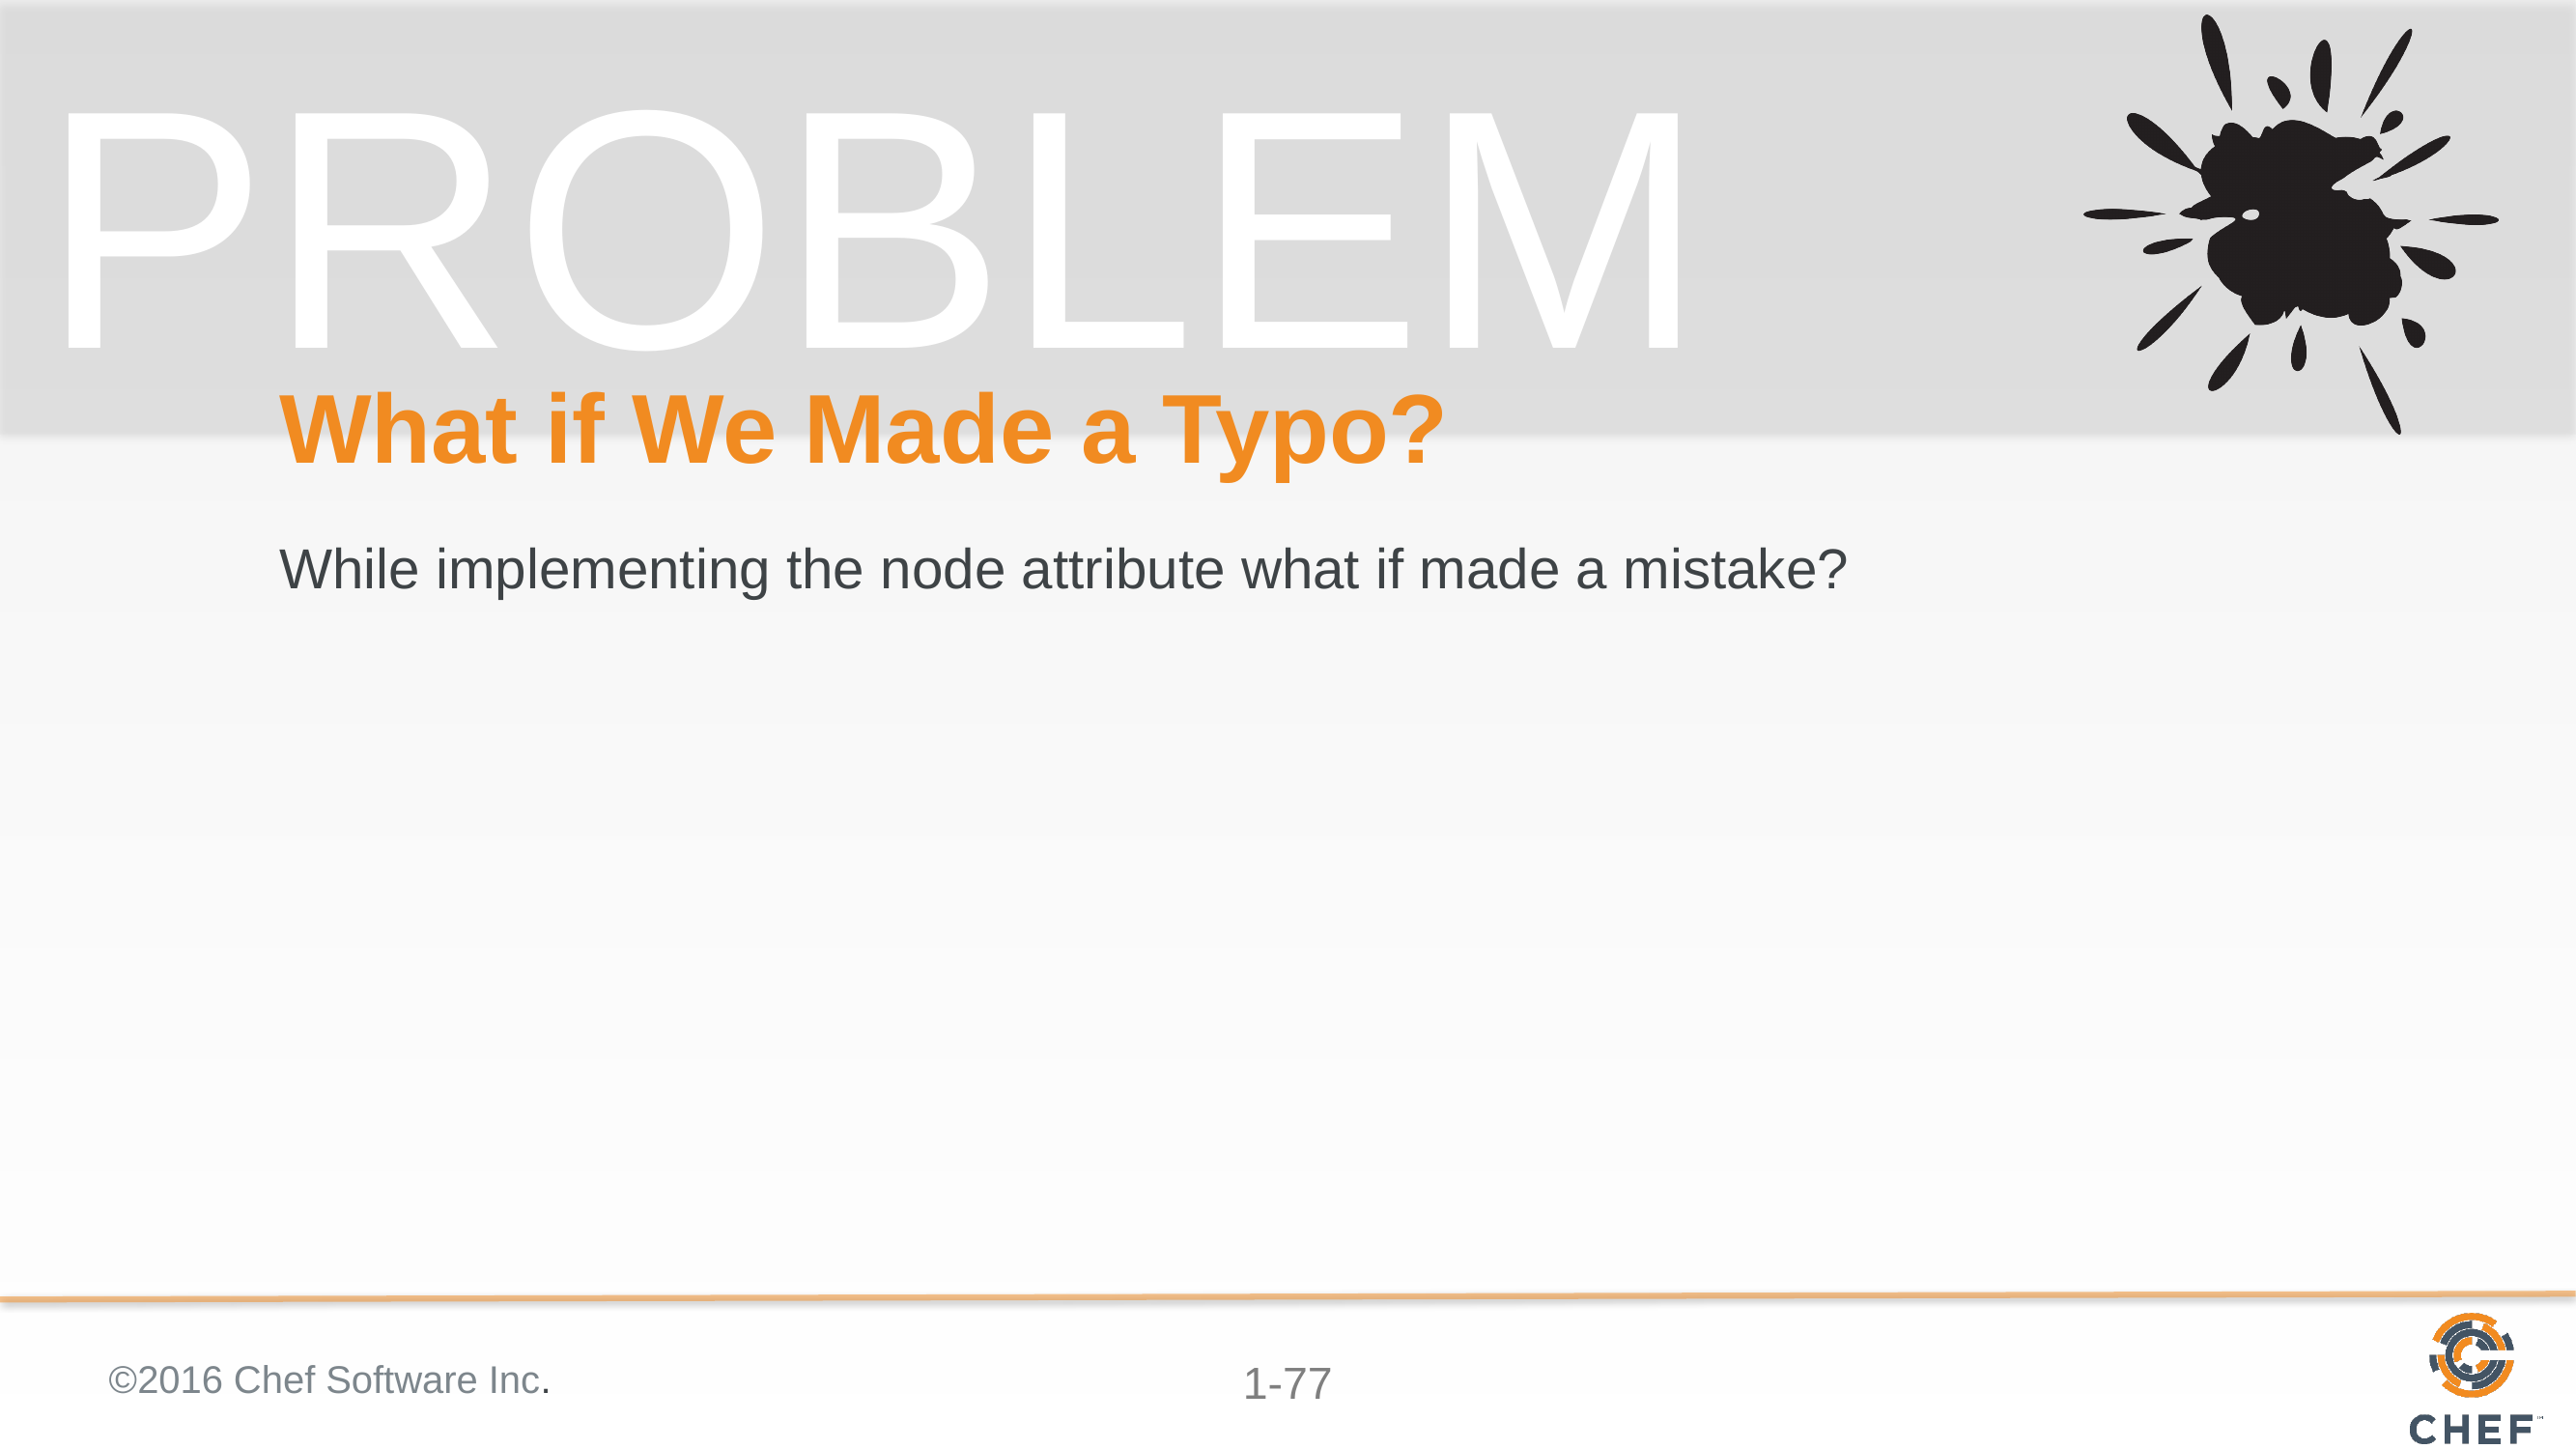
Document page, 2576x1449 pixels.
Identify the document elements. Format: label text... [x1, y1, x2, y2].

picture [2083, 14, 2505, 435]
picture [2399, 1297, 2551, 1449]
subtitle While implementing the node attribute what if made a mistake? [265, 518, 2217, 1049]
title What if We Made a Typo? [265, 363, 2217, 499]
